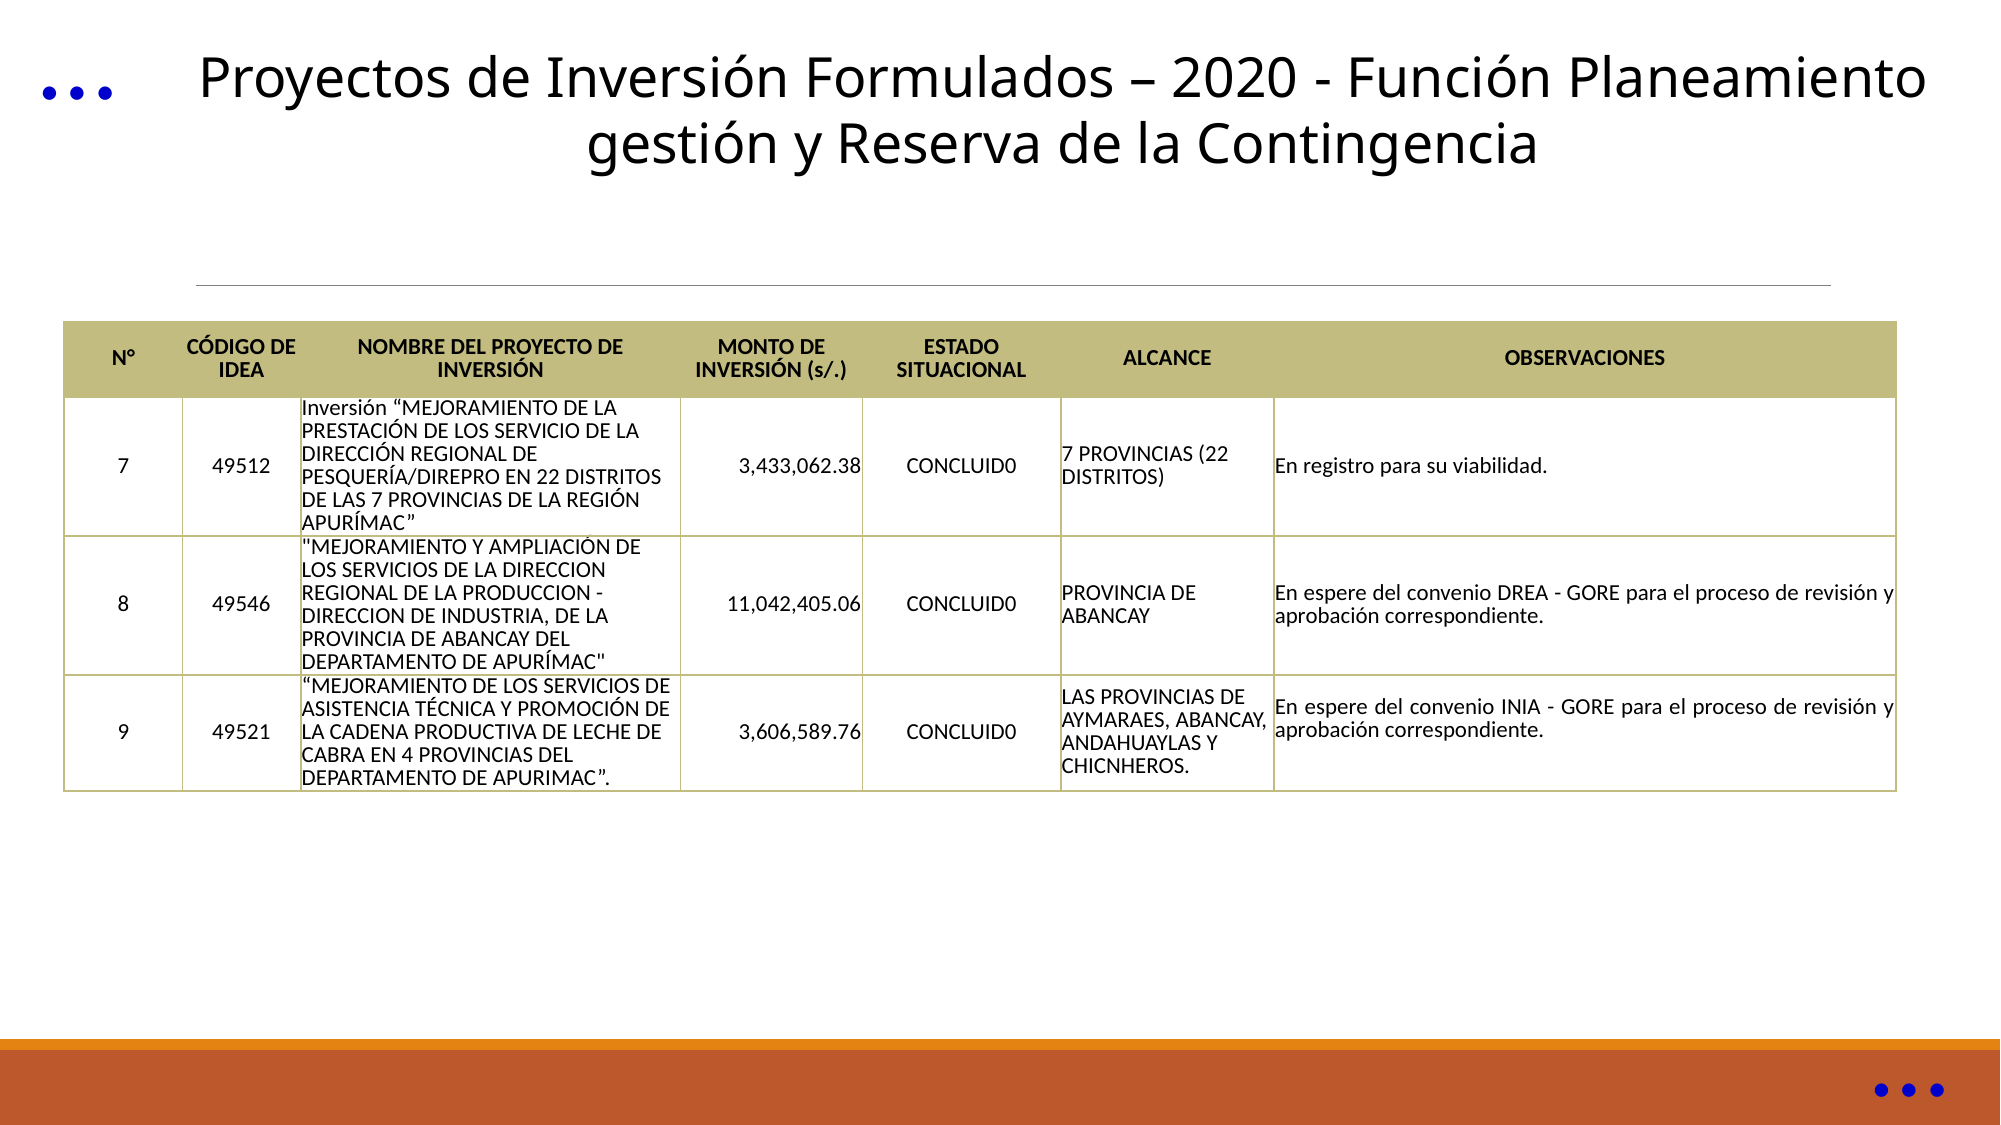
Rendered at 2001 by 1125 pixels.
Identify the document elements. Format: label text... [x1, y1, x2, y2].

table_cell CONCLUID0 [863, 537, 1060, 674]
table_header NOMBRE DEL PROYECTO DE INVERSIÓN [302, 323, 680, 396]
text_box … [1856, 978, 2000, 1125]
table_cell “MEJORAMIENTO DE LOS SERVICIOS DE ASISTENCIA TÉCNICA Y PROMOCIÓN DE LA CADENA PRODUCTIVA DE LECHE DE CABRA EN 4 PROVINCIAS DEL DEPARTAMENTO DE APURIMAC”. [302, 676, 680, 790]
table_cell 49521 [183, 676, 300, 790]
table_cell 3,606,589.76 [681, 676, 862, 790]
text_box Proyectos de Inversión Formulados – 2020 - Función Planeamiento gestión y Reserva de la Contingencia [188, 47, 1939, 175]
table_cell 3,433,062.38 [681, 398, 862, 535]
table_cell CONCLUID0 [863, 398, 1060, 535]
table_cell CONCLUID0 [863, 676, 1060, 790]
table_header OBSERVACIONES [1275, 323, 1895, 396]
table_header ESTADO SITUACIONAL [863, 323, 1060, 396]
table_cell En espere del convenio INIA - GORE para el proceso de revisión y aprobación correspondiente. [1275, 676, 1895, 790]
table_cell 7 [65, 398, 182, 535]
table_cell En espere del convenio DREA - GORE para el proceso de revisión y aprobación correspondiente. [1275, 537, 1895, 674]
table_cell 11,042,405.06 [681, 537, 862, 674]
table_header N° [65, 323, 182, 396]
table_header CÓDIGO DE IDEA [183, 323, 300, 396]
table_cell 49546 [183, 537, 300, 674]
table_cell 8 [65, 537, 182, 674]
table_cell Inversión “MEJORAMIENTO DE LA PRESTACIÓN DE LOS SERVICIO DE LA DIRECCIÓN REGIONAL DE PESQUERÍA/DIREPRO EN 22 DISTRITOS DE LAS 7 PROVINCIAS DE LA REGIÓN APURÍMAC” [302, 398, 680, 535]
text_box … [24, 0, 189, 130]
table_cell En registro para su viabilidad. [1275, 398, 1895, 535]
table_cell 49512 [183, 398, 300, 535]
table_header ALCANCE [1062, 323, 1273, 396]
table_cell 9 [65, 676, 182, 790]
table_cell "MEJORAMIENTO Y AMPLIACIÓN DE LOS SERVICIOS DE LA DIRECCION REGIONAL DE LA PRODUCCION - DIRECCION DE INDUSTRIA, DE LA PROVINCIA DE ABANCAY DEL DEPARTAMENTO DE APURÍMAC" [302, 537, 680, 674]
table_cell LAS PROVINCIAS DE AYMARAES, ABANCAY, ANDAHUAYLAS Y CHICNHEROS. [1062, 676, 1273, 790]
table_header MONTO DE INVERSIÓN (s/.) [681, 323, 862, 396]
table_cell 7 PROVINCIAS (22 DISTRITOS) [1062, 398, 1273, 535]
table_cell PROVINCIA DE ABANCAY [1062, 537, 1273, 674]
